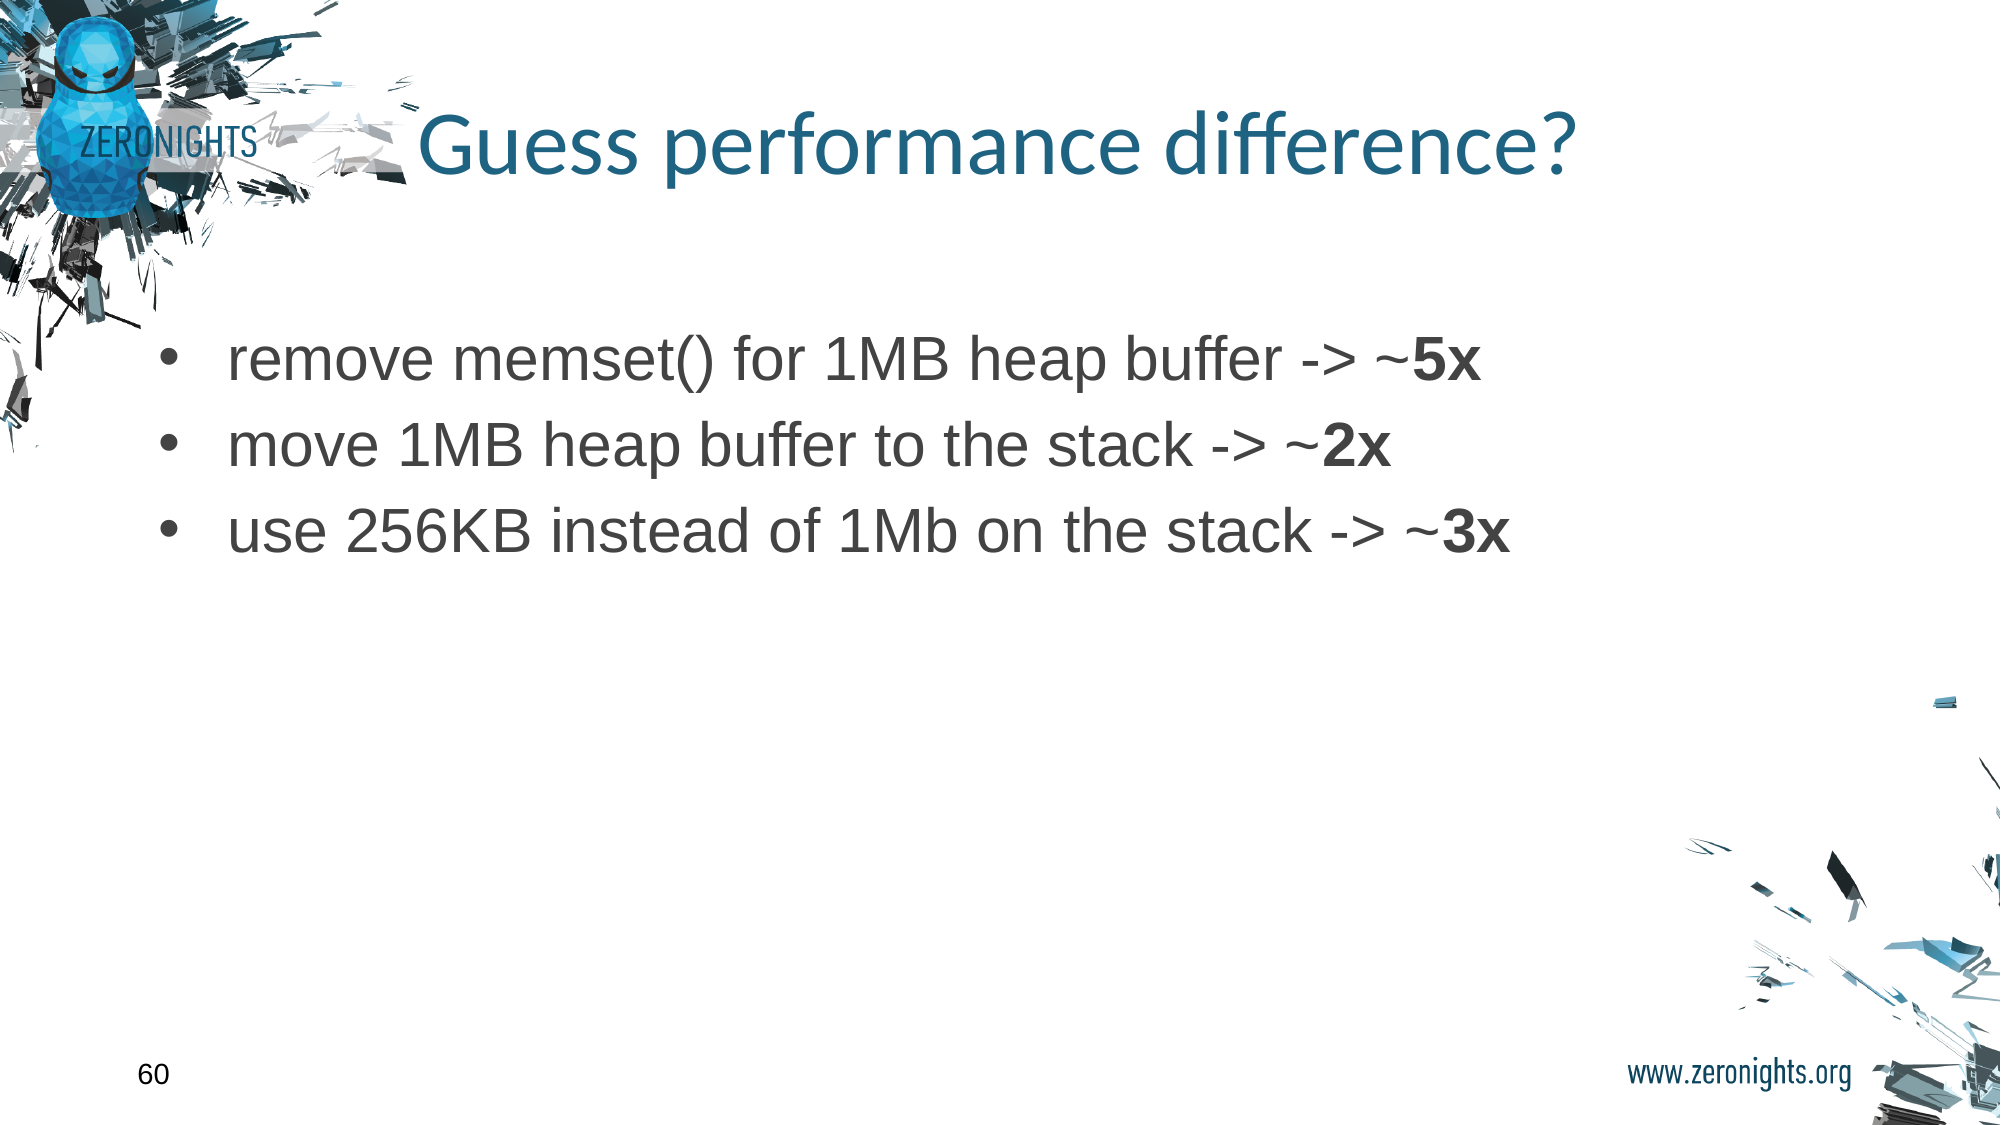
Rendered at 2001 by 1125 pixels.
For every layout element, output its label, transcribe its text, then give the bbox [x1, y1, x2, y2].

picture [1612, 686, 2000, 1125]
list remove memset() for 1MB heap buffer -> ~5x move 1MB heap buffer to the stack -> ~2x use 256KB instead of 1Mb on the stack -> ~3x [137, 299, 1863, 1026]
slide_number ‹#› [137, 1042, 588, 1103]
title Guess performance difference? [137, 95, 1863, 278]
picture [0, 0, 470, 489]
